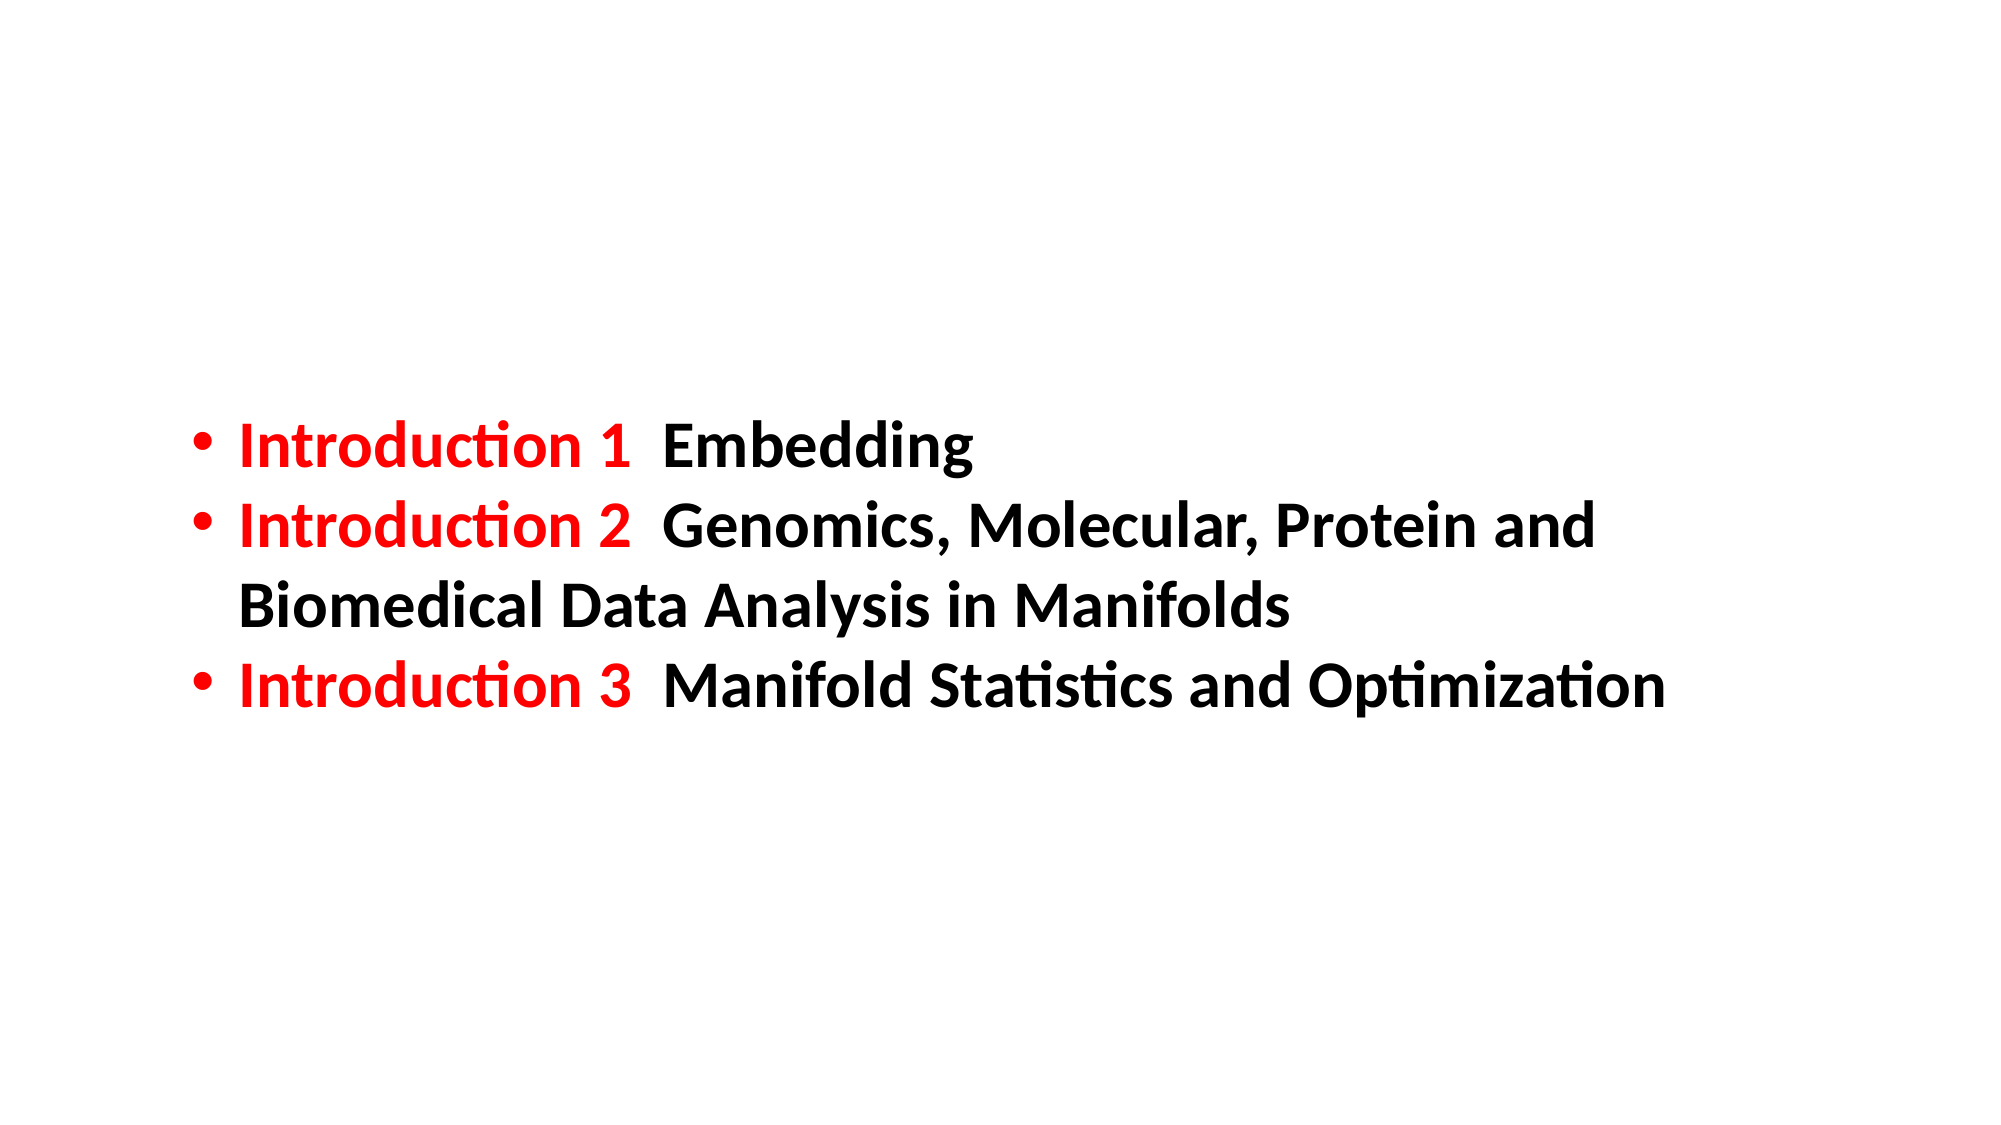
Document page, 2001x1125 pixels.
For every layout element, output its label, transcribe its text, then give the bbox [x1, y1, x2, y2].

text_box Introduction 1 Embedding Introduction 2 Genomics, Molecular, Protein and Biomedical Data Analysis in Manifolds Introduction 3 Manifold Statistics and Optimization [176, 393, 1845, 728]
